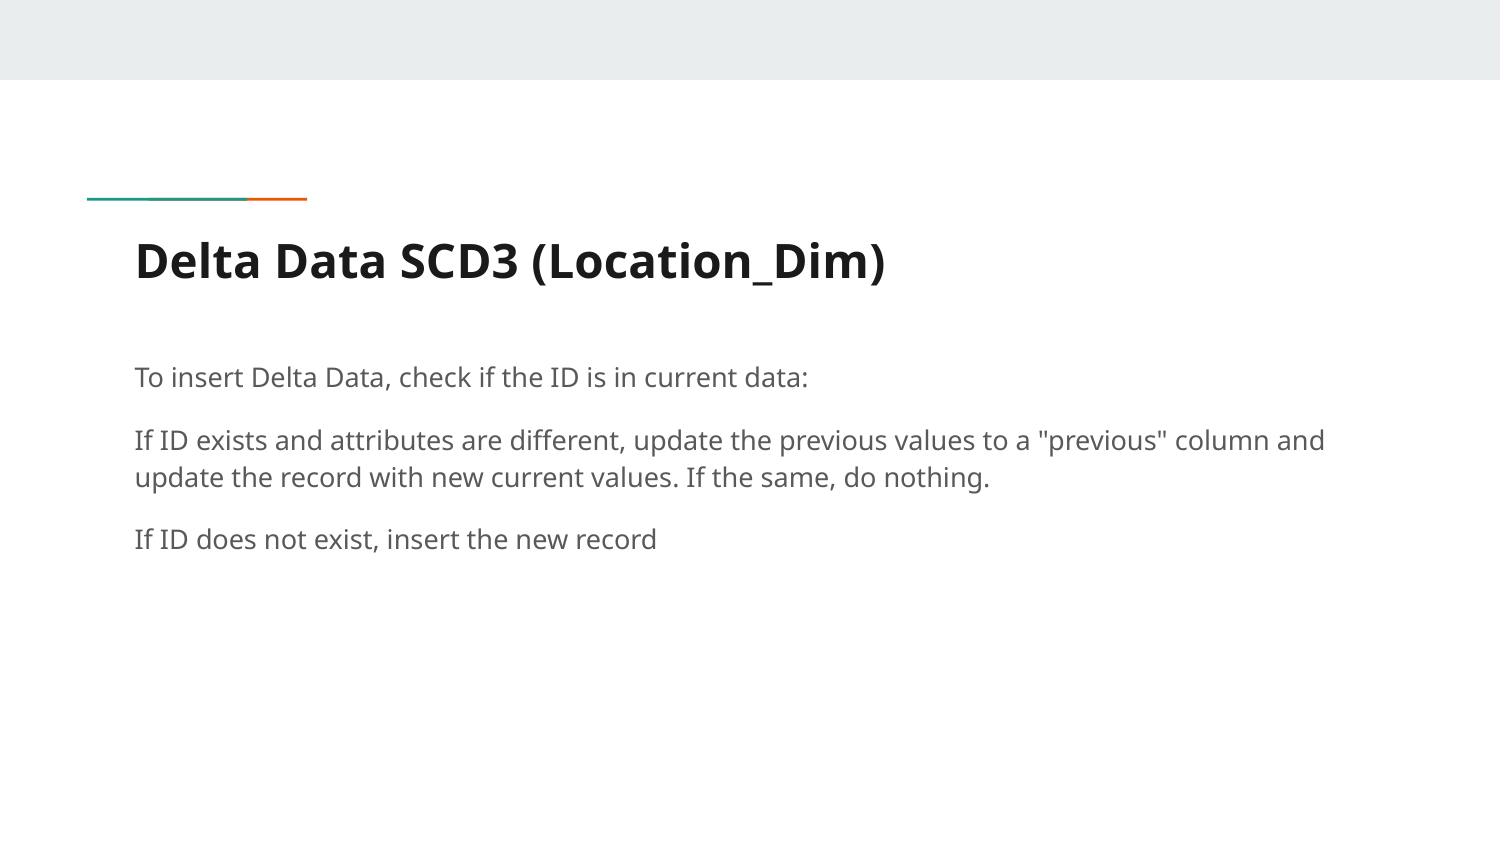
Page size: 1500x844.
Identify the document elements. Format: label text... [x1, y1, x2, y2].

title Delta Data SCD3 (Location_Dim) [119, 216, 1381, 305]
list To insert Delta Data, check if the ID is in current data: If ID exists and attributes are different, update the previous values to a "previous" column and update the record with new current values. If the same, do nothing. If ID does not exist, insert the new record [119, 341, 1381, 712]
